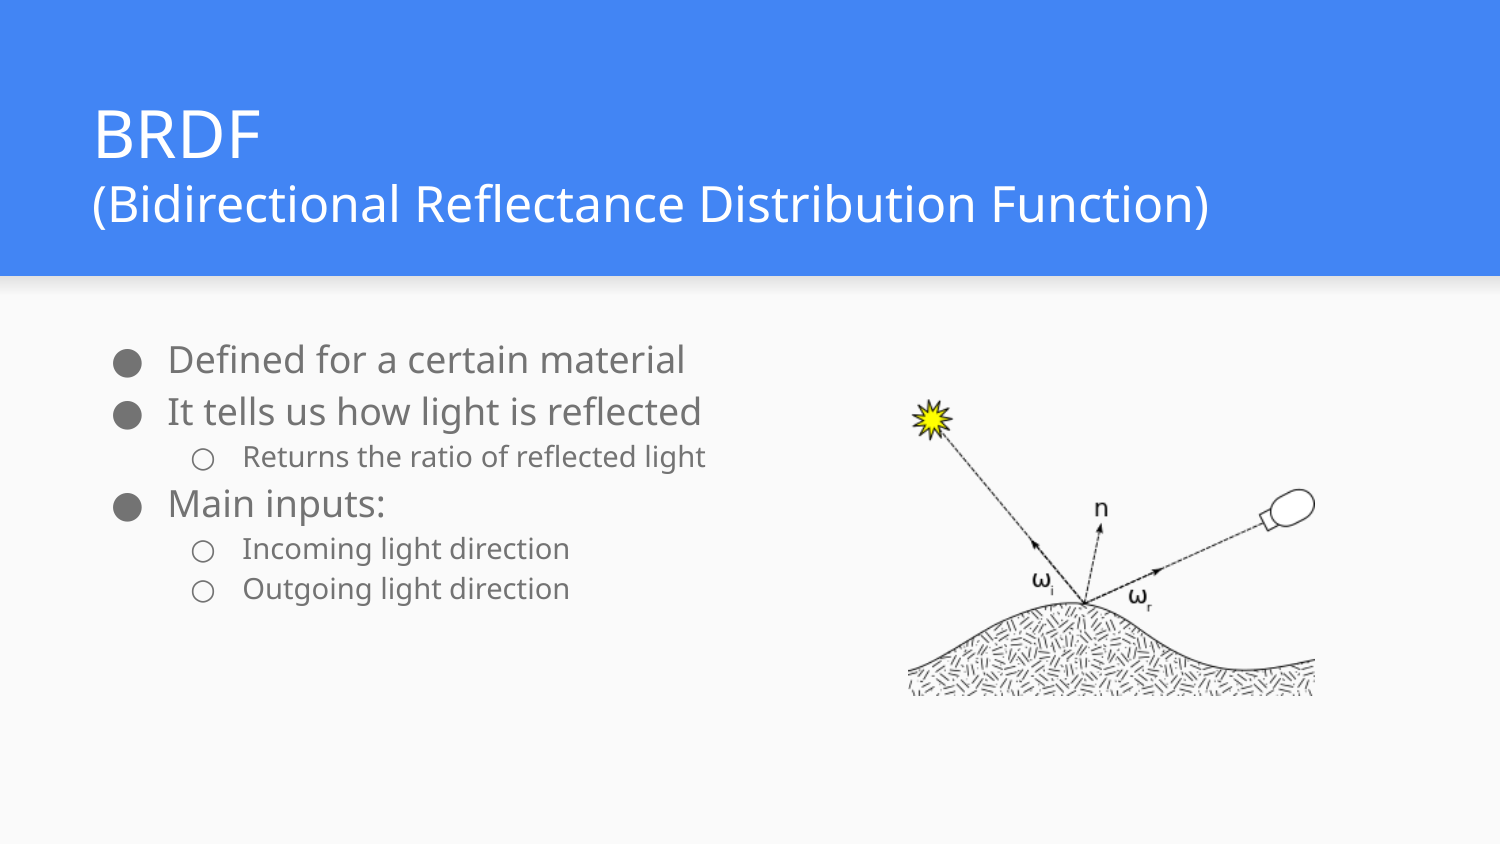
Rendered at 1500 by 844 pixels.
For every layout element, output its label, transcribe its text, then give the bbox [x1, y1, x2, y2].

title BRDF (Bidirectional Reflectance Distribution Function) [77, 121, 1427, 248]
list Defined for a certain material It tells us how light is reflected Returns the ratio of reflected light Main inputs: Incoming light direction Outgoing light direction [77, 314, 1427, 760]
picture [907, 390, 1315, 696]
